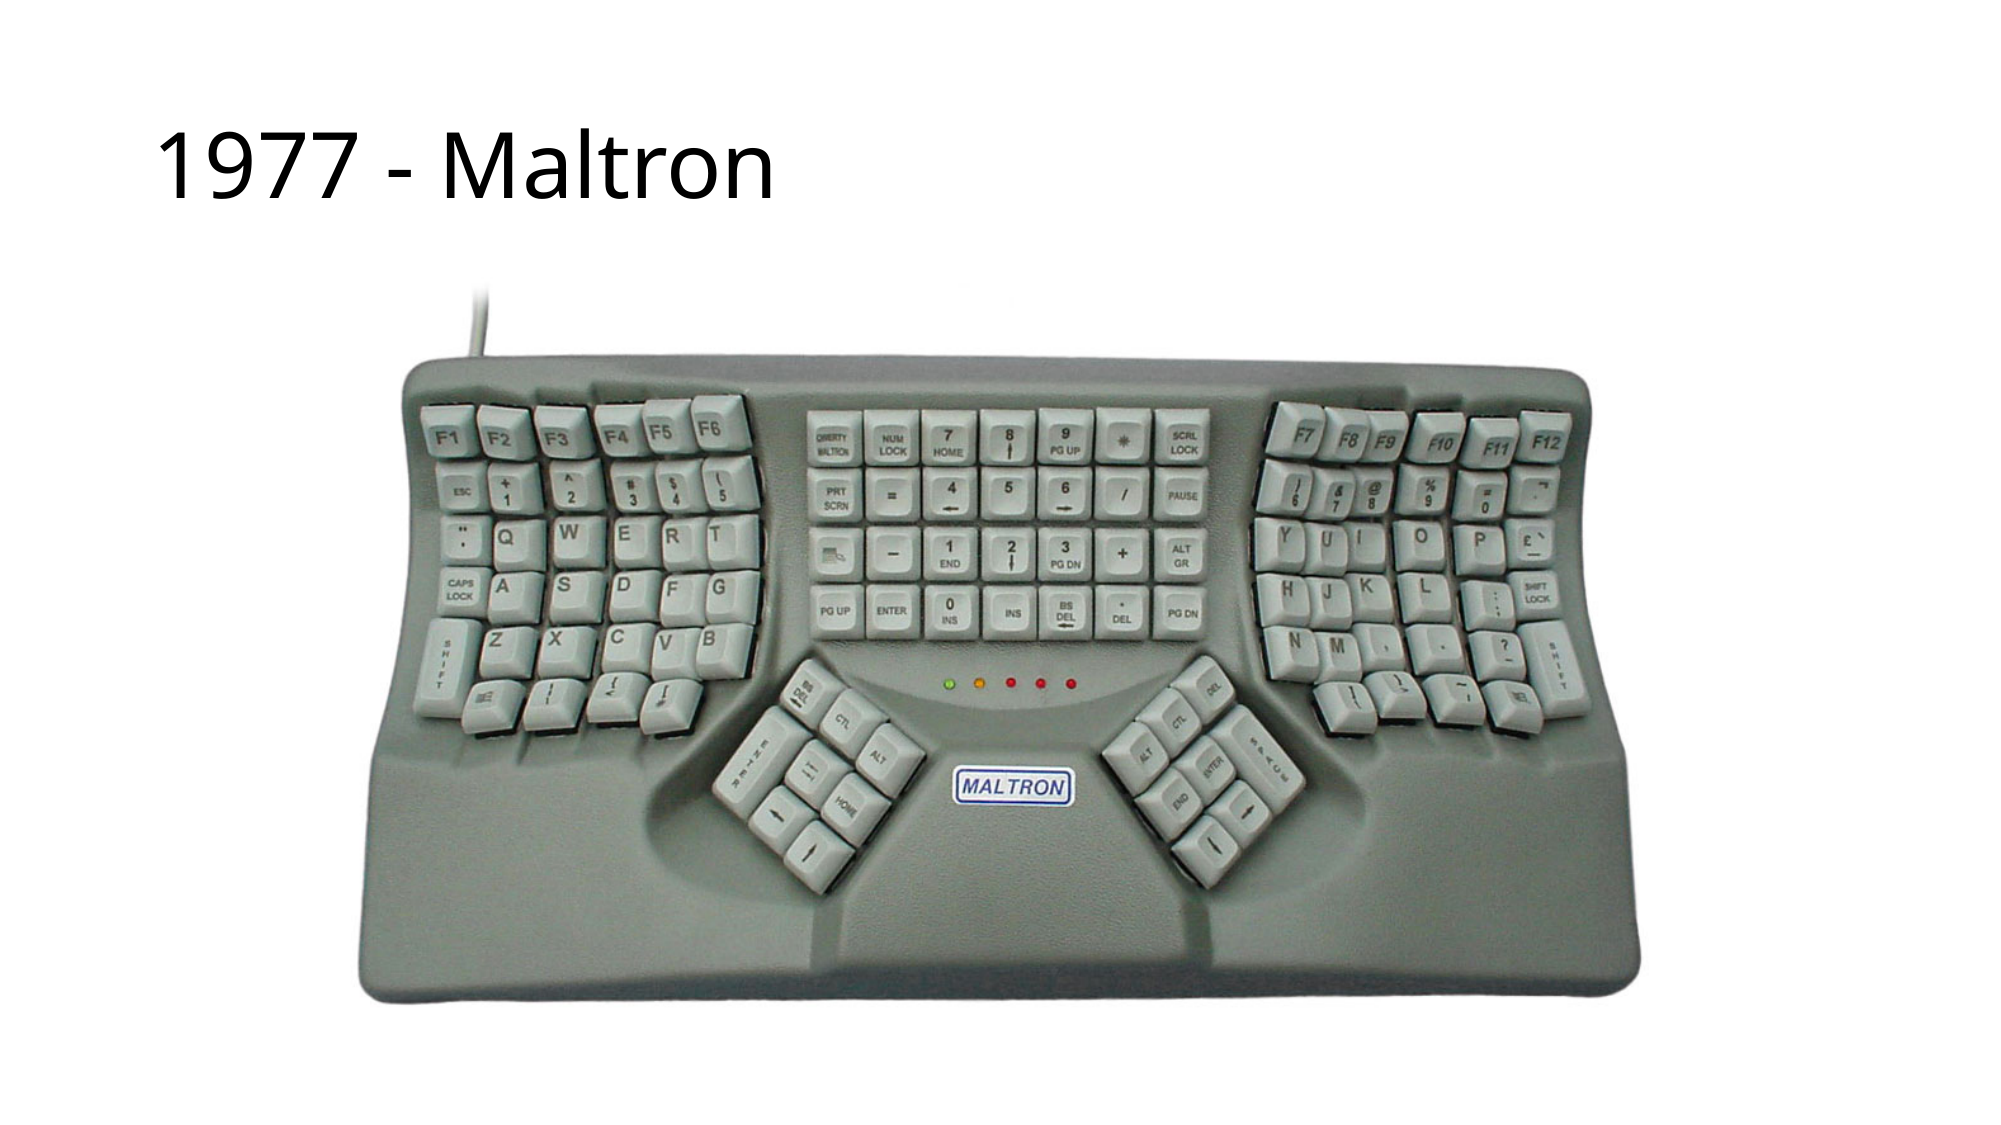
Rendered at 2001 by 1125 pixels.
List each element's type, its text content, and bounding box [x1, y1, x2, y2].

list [350, 277, 1650, 1016]
title 1977 - Maltron [137, 59, 1863, 278]
